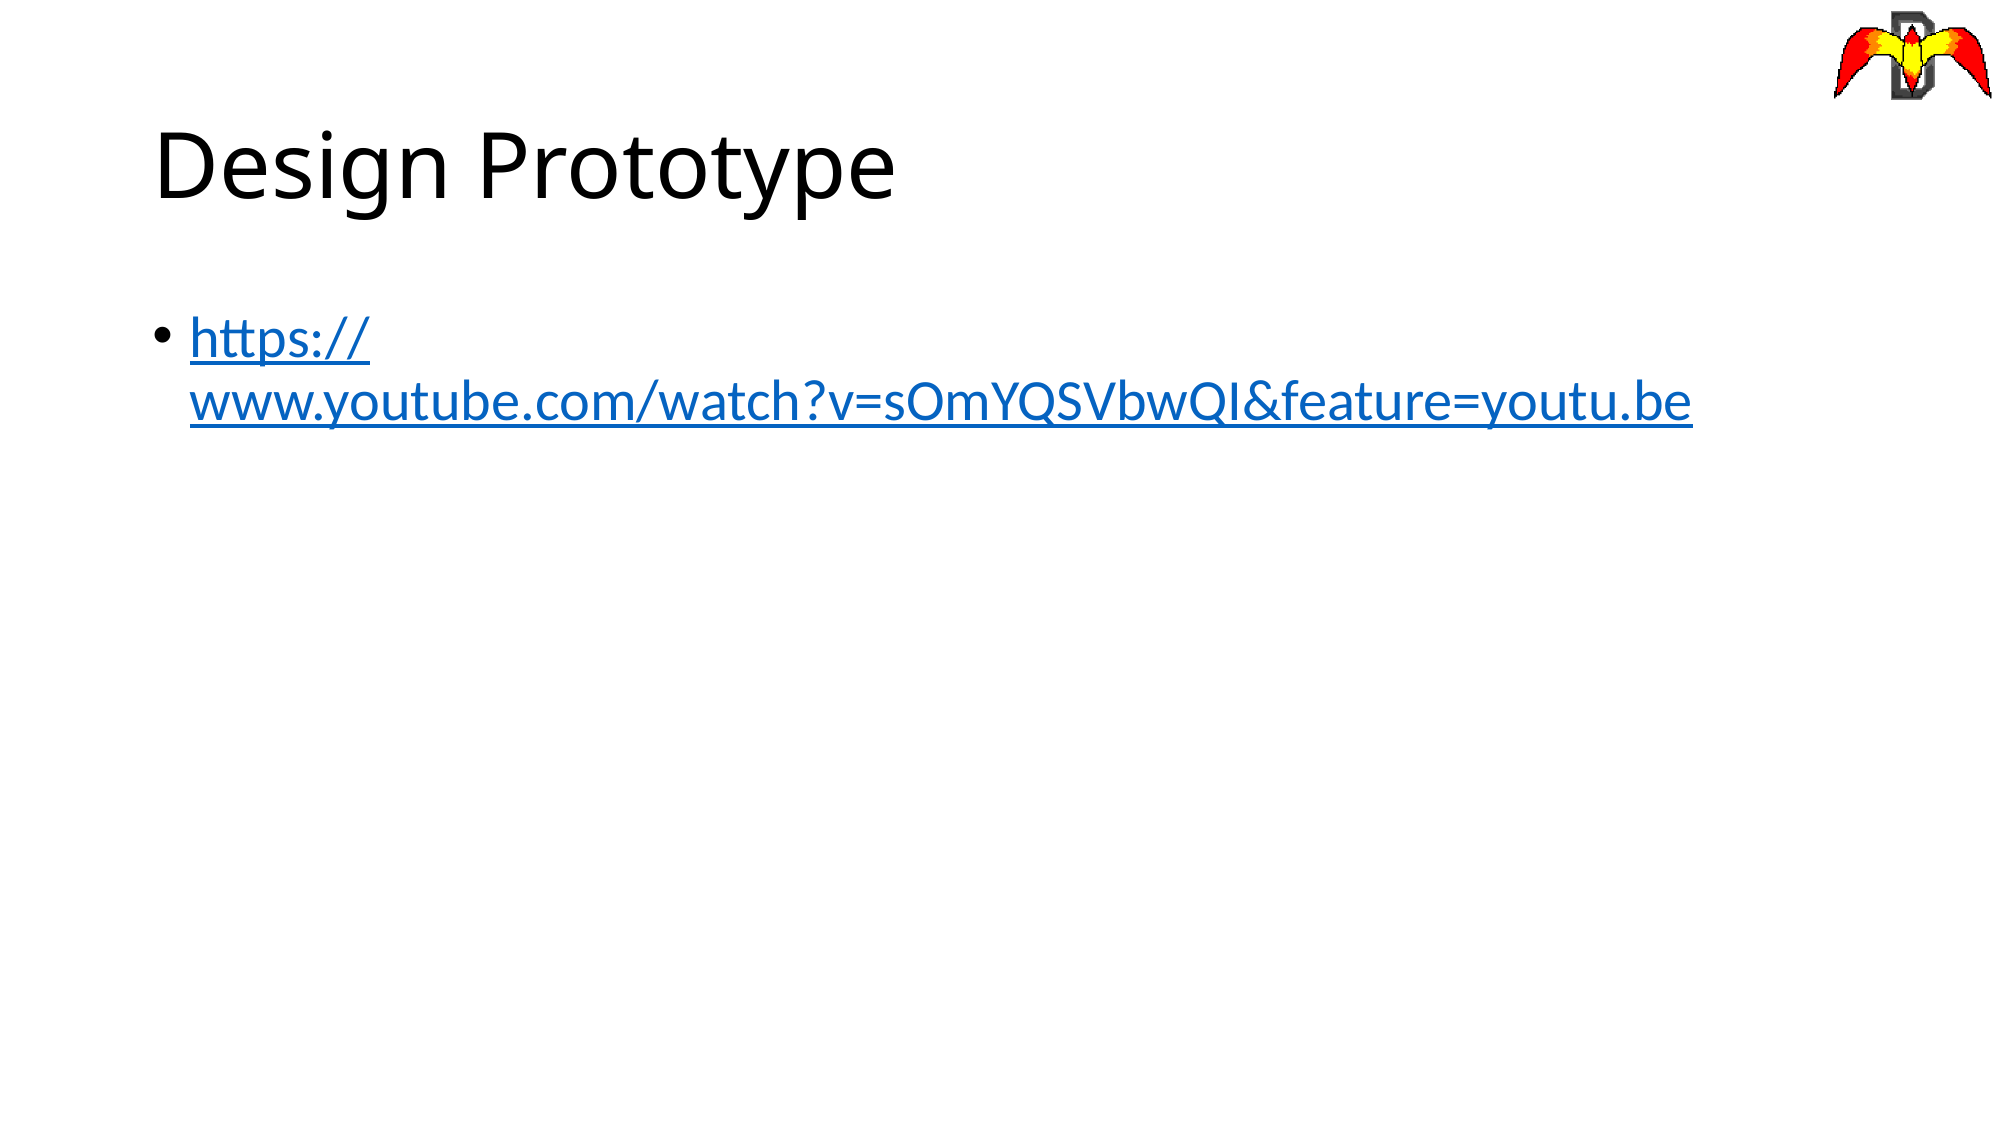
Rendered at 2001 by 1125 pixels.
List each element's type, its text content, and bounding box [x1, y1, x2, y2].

list https://www.youtube.com/watch?v=sOmYQSVbwQI&feature=youtu.be [137, 299, 1863, 1014]
title Design Prototype [137, 59, 1863, 278]
picture [1825, 0, 2000, 101]
